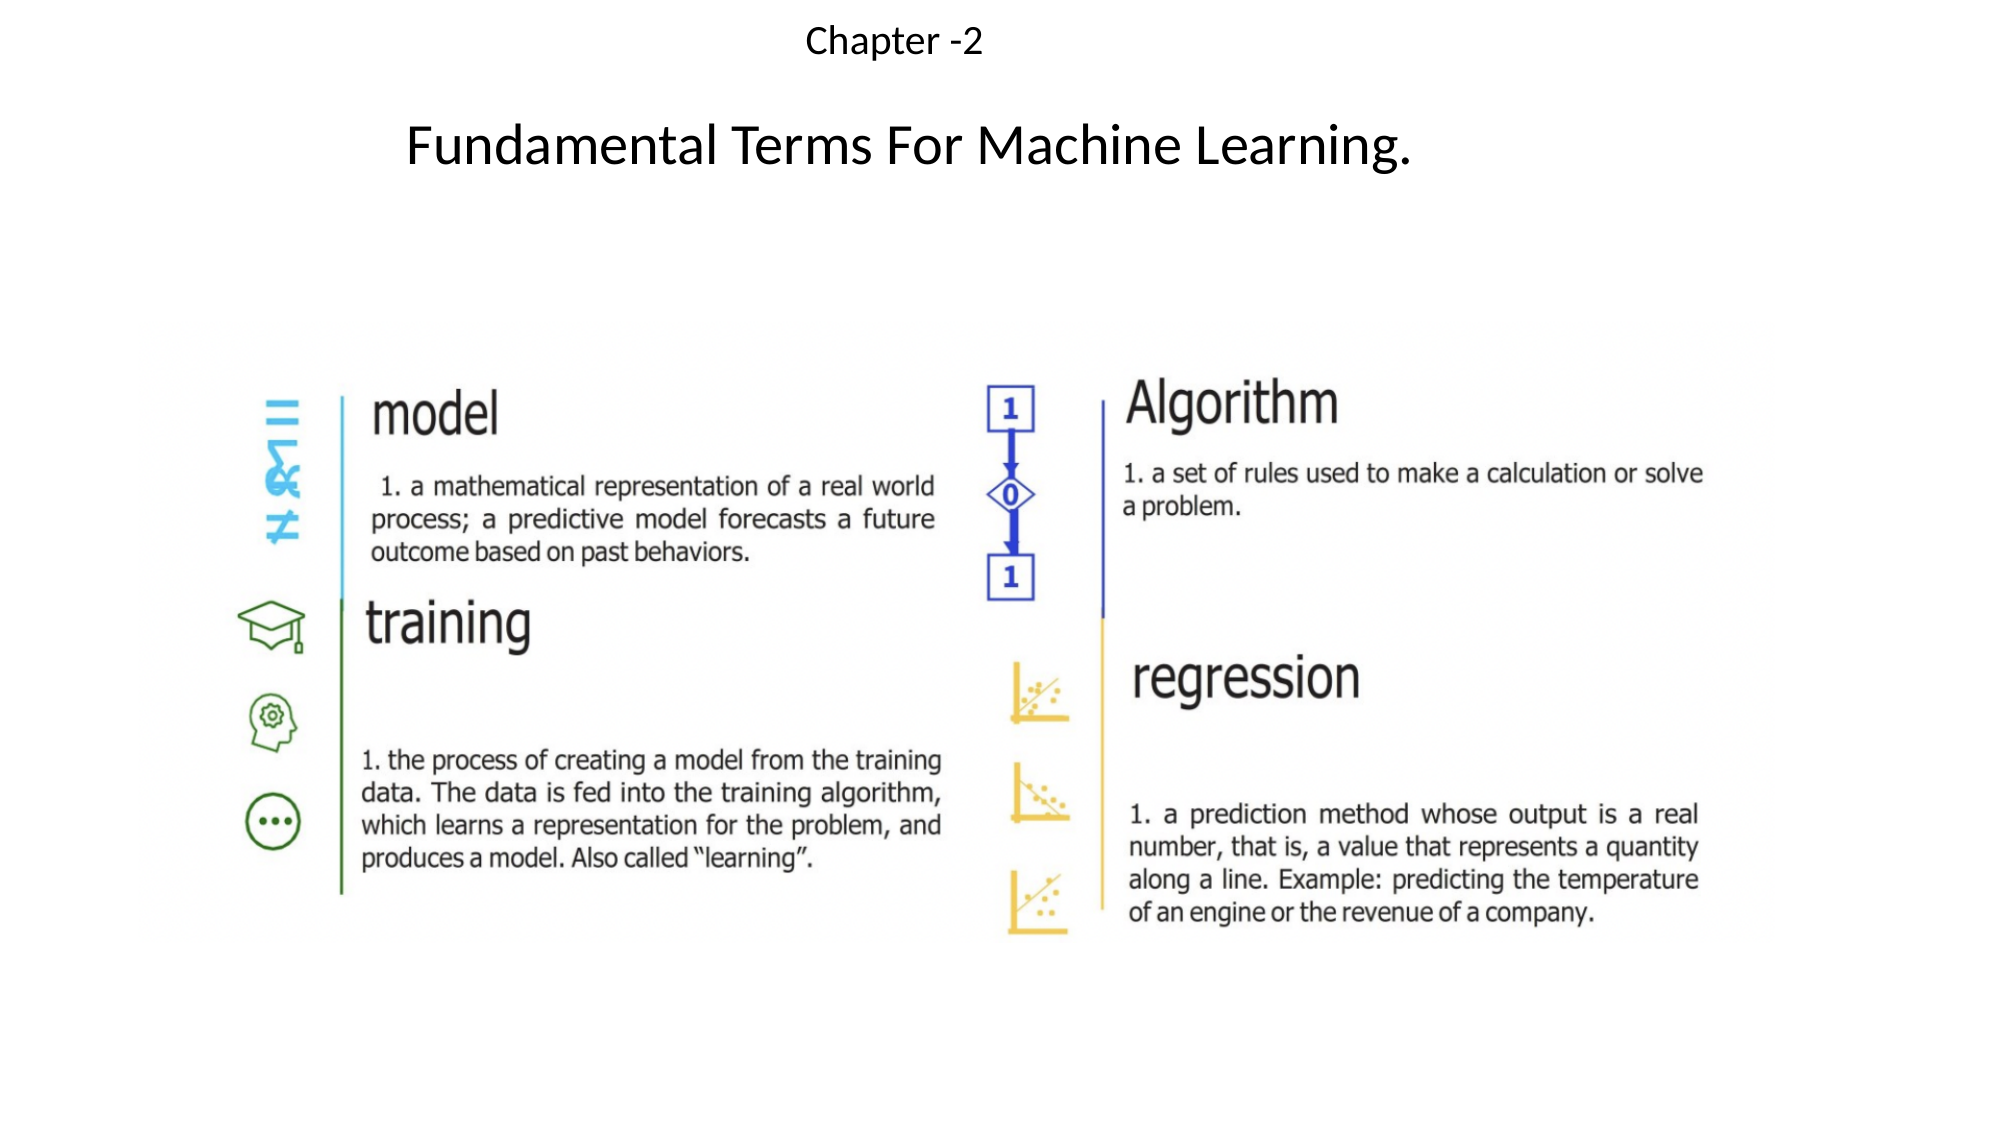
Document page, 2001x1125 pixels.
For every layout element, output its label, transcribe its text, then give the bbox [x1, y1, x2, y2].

text_box Fundamental Terms For Machine Learning. [242, 98, 1758, 184]
picture [138, 321, 1775, 943]
text_box Chapter -2 [790, 5, 999, 70]
